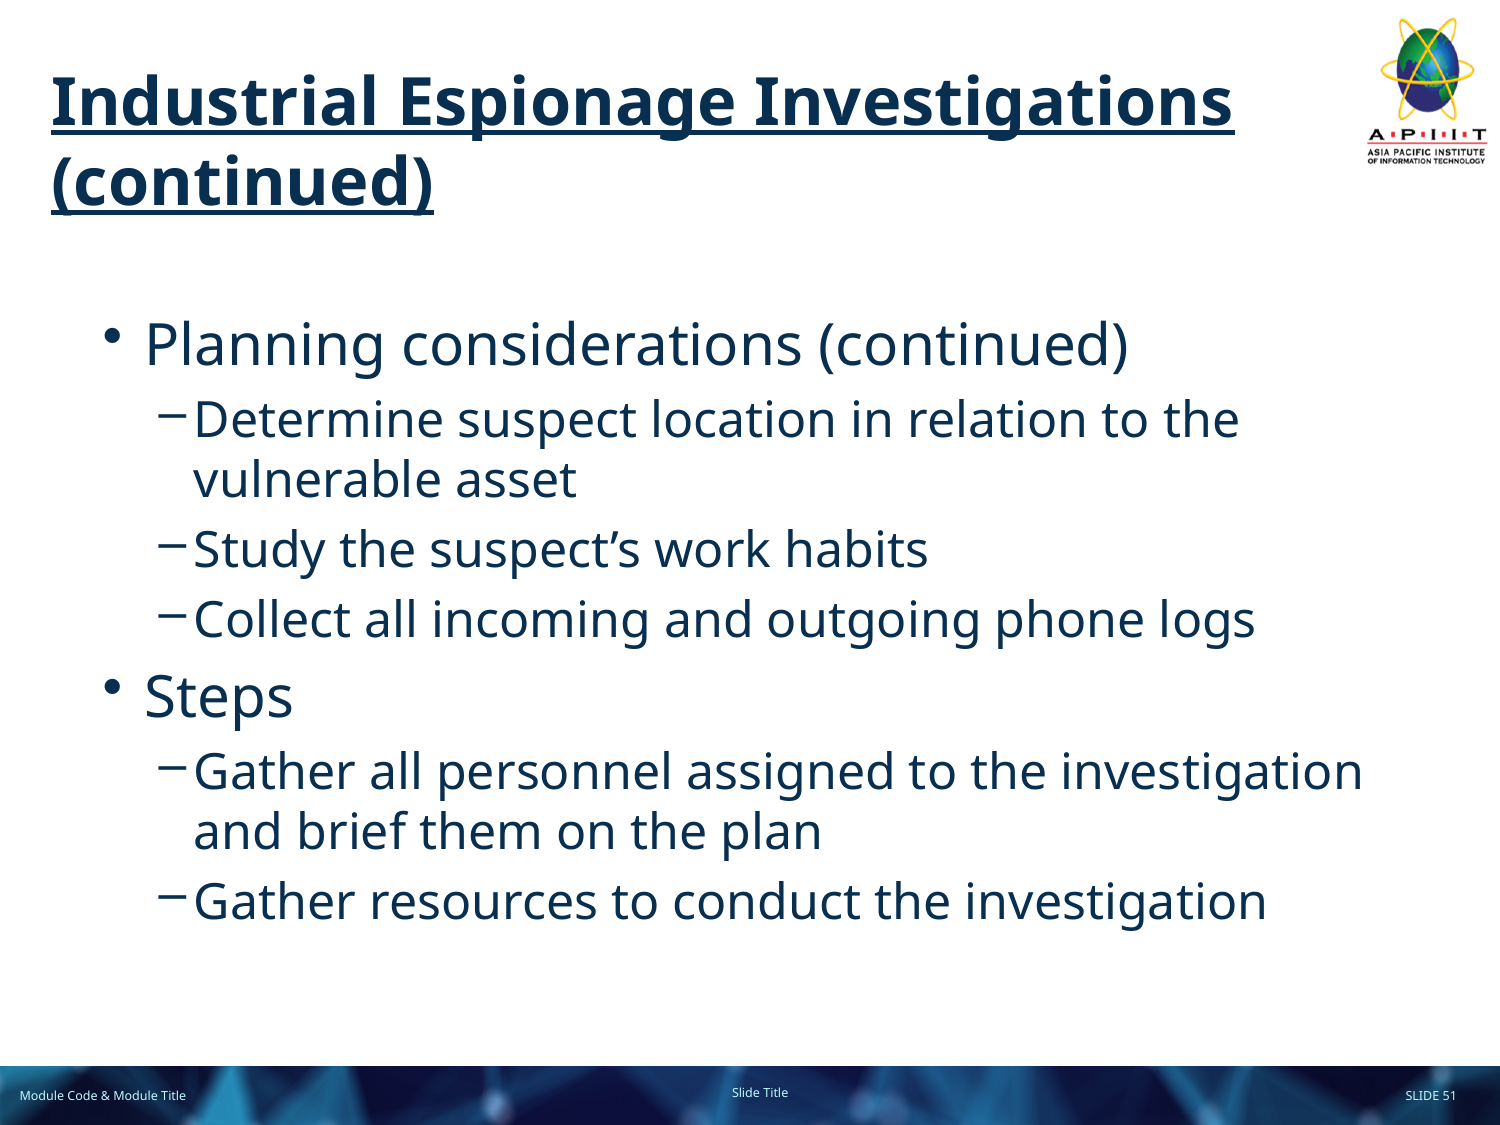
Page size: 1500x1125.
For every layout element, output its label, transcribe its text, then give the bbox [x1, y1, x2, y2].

picture [1353, 0, 1500, 182]
title Industrial Espionage Investigations (continued) [36, 45, 1323, 233]
picture [0, 1066, 1500, 1125]
list Planning considerations (continued) Determine suspect location in relation to the vulnerable asset Study the suspect’s work habits Collect all incoming and outgoing phone logs Steps Gather all personnel assigned to the investigation and brief them on the plan Gather resources to conduct the investigation [87, 299, 1413, 1000]
